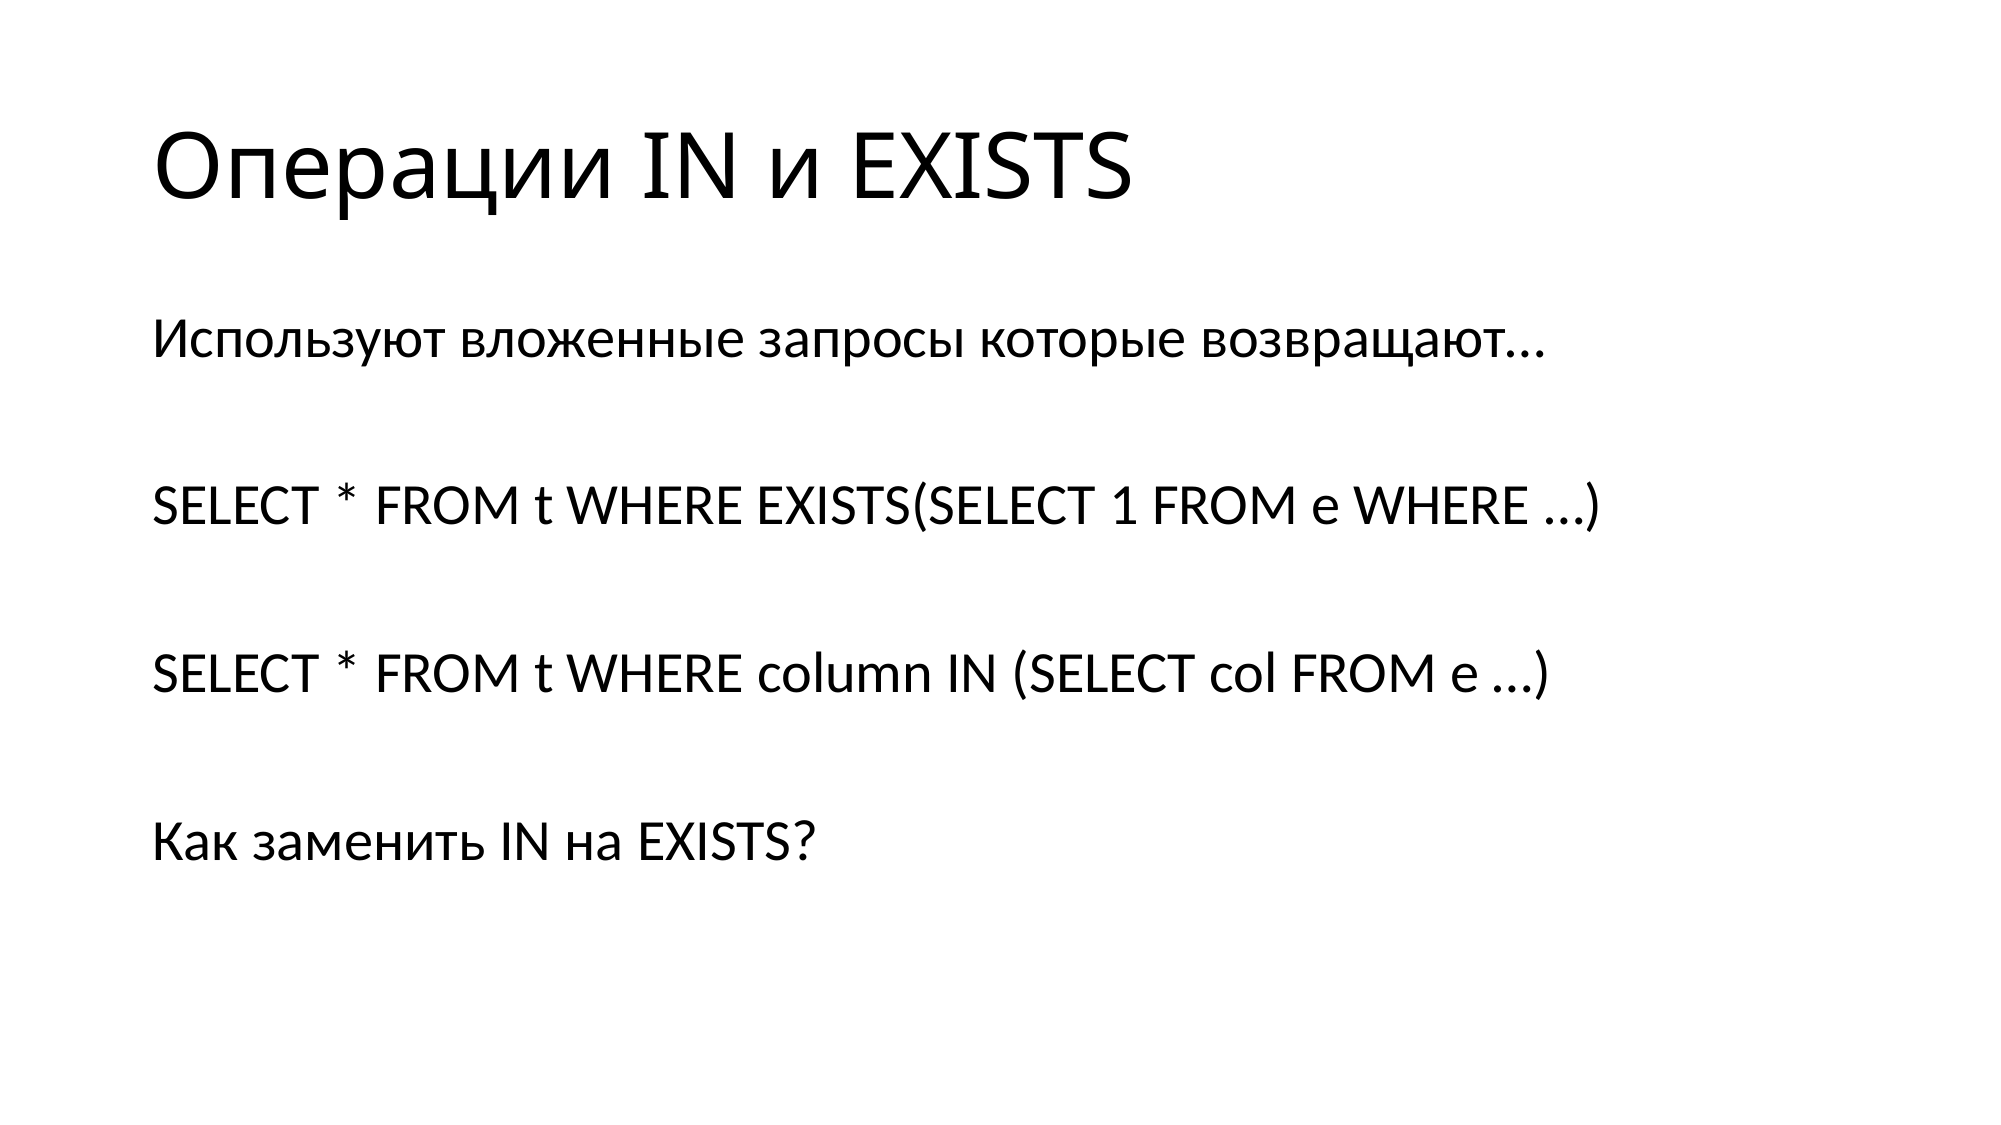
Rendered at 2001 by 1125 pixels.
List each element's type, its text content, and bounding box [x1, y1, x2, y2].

list Используют вложенные запросы которые возвращают… SELECT * FROM t WHERE EXISTS(SELECT 1 FROM e WHERE …) SELECT * FROM t WHERE column IN (SELECT col FROM e …) Как заменить IN на EXISTS? [137, 299, 1863, 1014]
title Операции IN и EXISTS [137, 59, 1863, 278]
